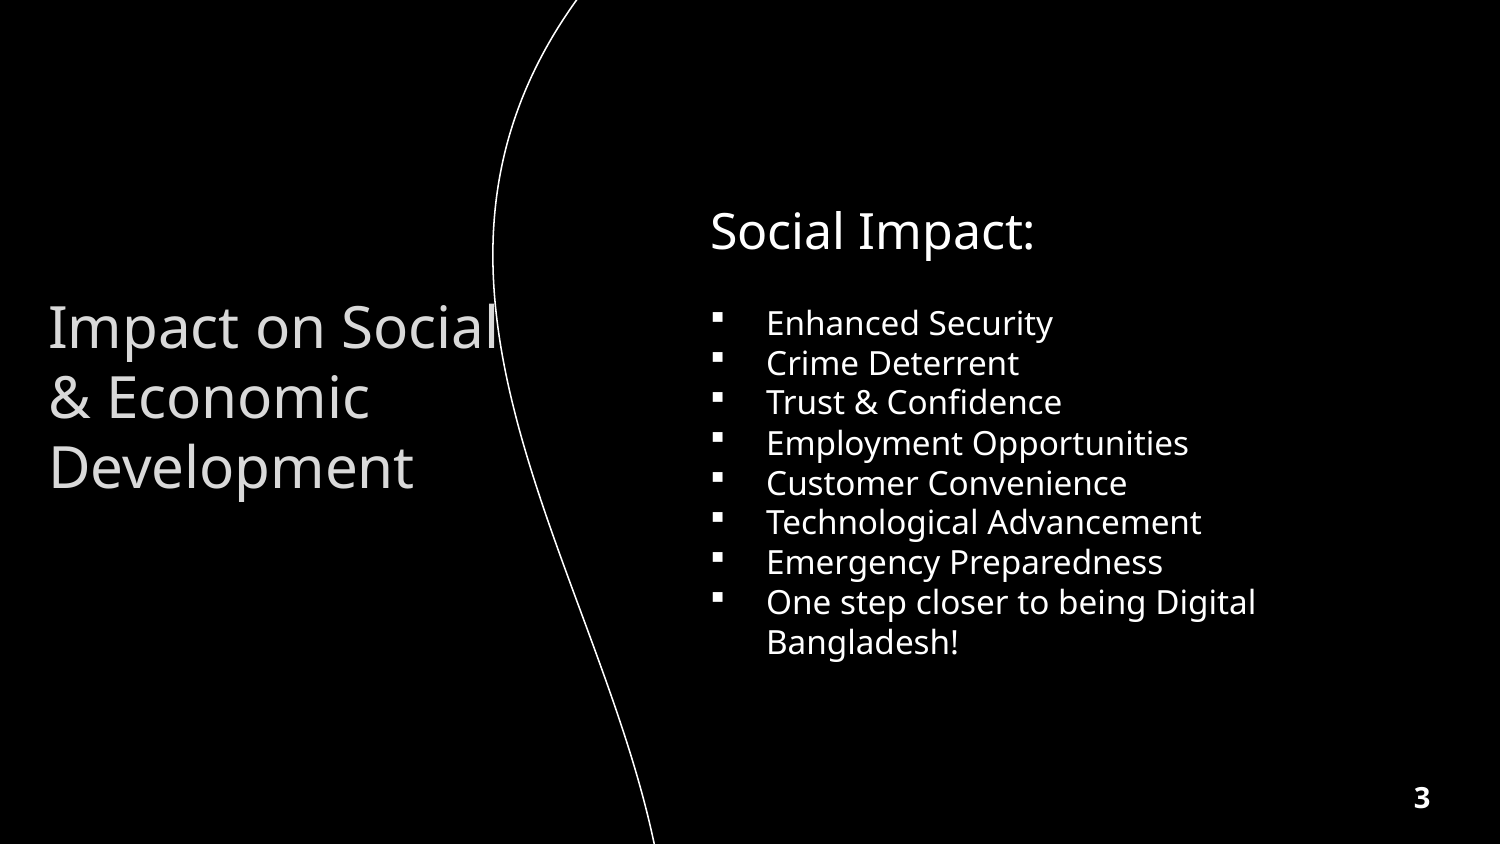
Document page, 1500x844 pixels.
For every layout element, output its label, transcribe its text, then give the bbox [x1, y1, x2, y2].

text_box Impact on Social & Economic Development [33, 275, 553, 459]
text_box 3 [1399, 771, 1446, 822]
subtitle Enhanced Security Crime Deterrent Trust & Confidence Employment Opportunities Customer Convenience Technological Advancement Emergency Preparedness One step closer to being Digital Bangladesh! [694, 286, 1384, 692]
title Social Impact: [694, 137, 1384, 276]
